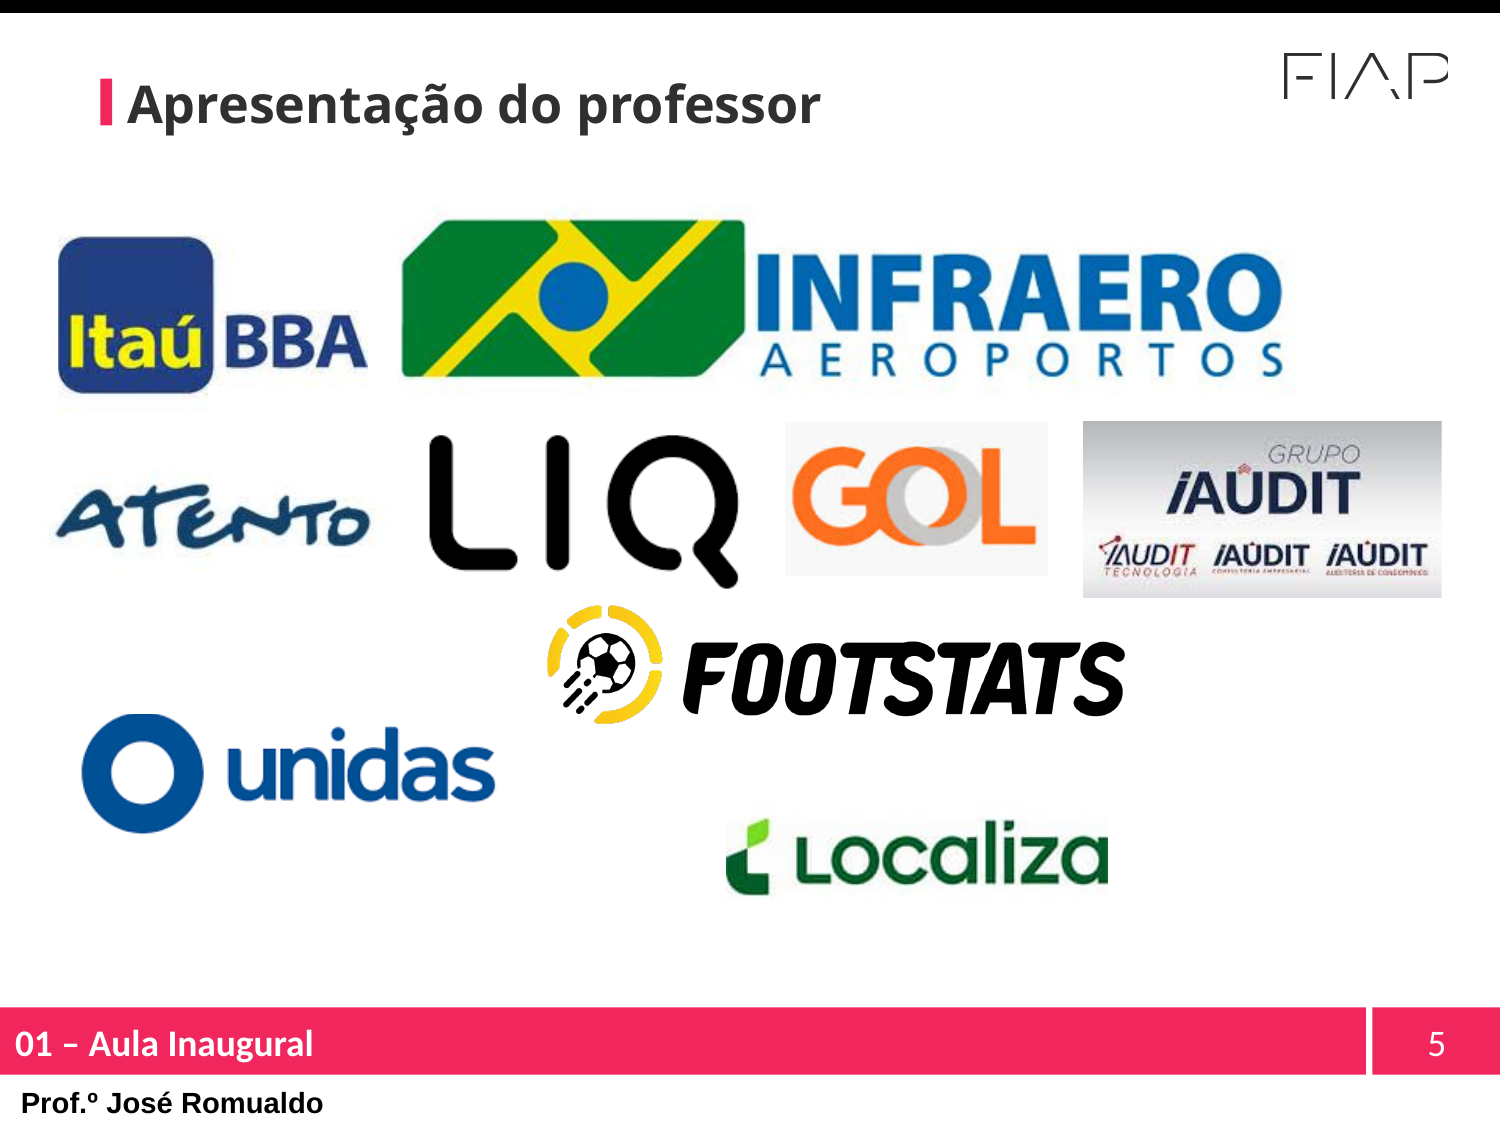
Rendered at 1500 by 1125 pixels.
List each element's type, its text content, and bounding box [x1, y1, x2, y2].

picture [37, 160, 389, 610]
picture [785, 422, 1049, 576]
picture [391, 206, 1314, 992]
picture [1082, 421, 1442, 598]
picture [58, 713, 508, 847]
title Apresentação do professor [112, 45, 1425, 161]
picture [1425, 53, 1448, 99]
